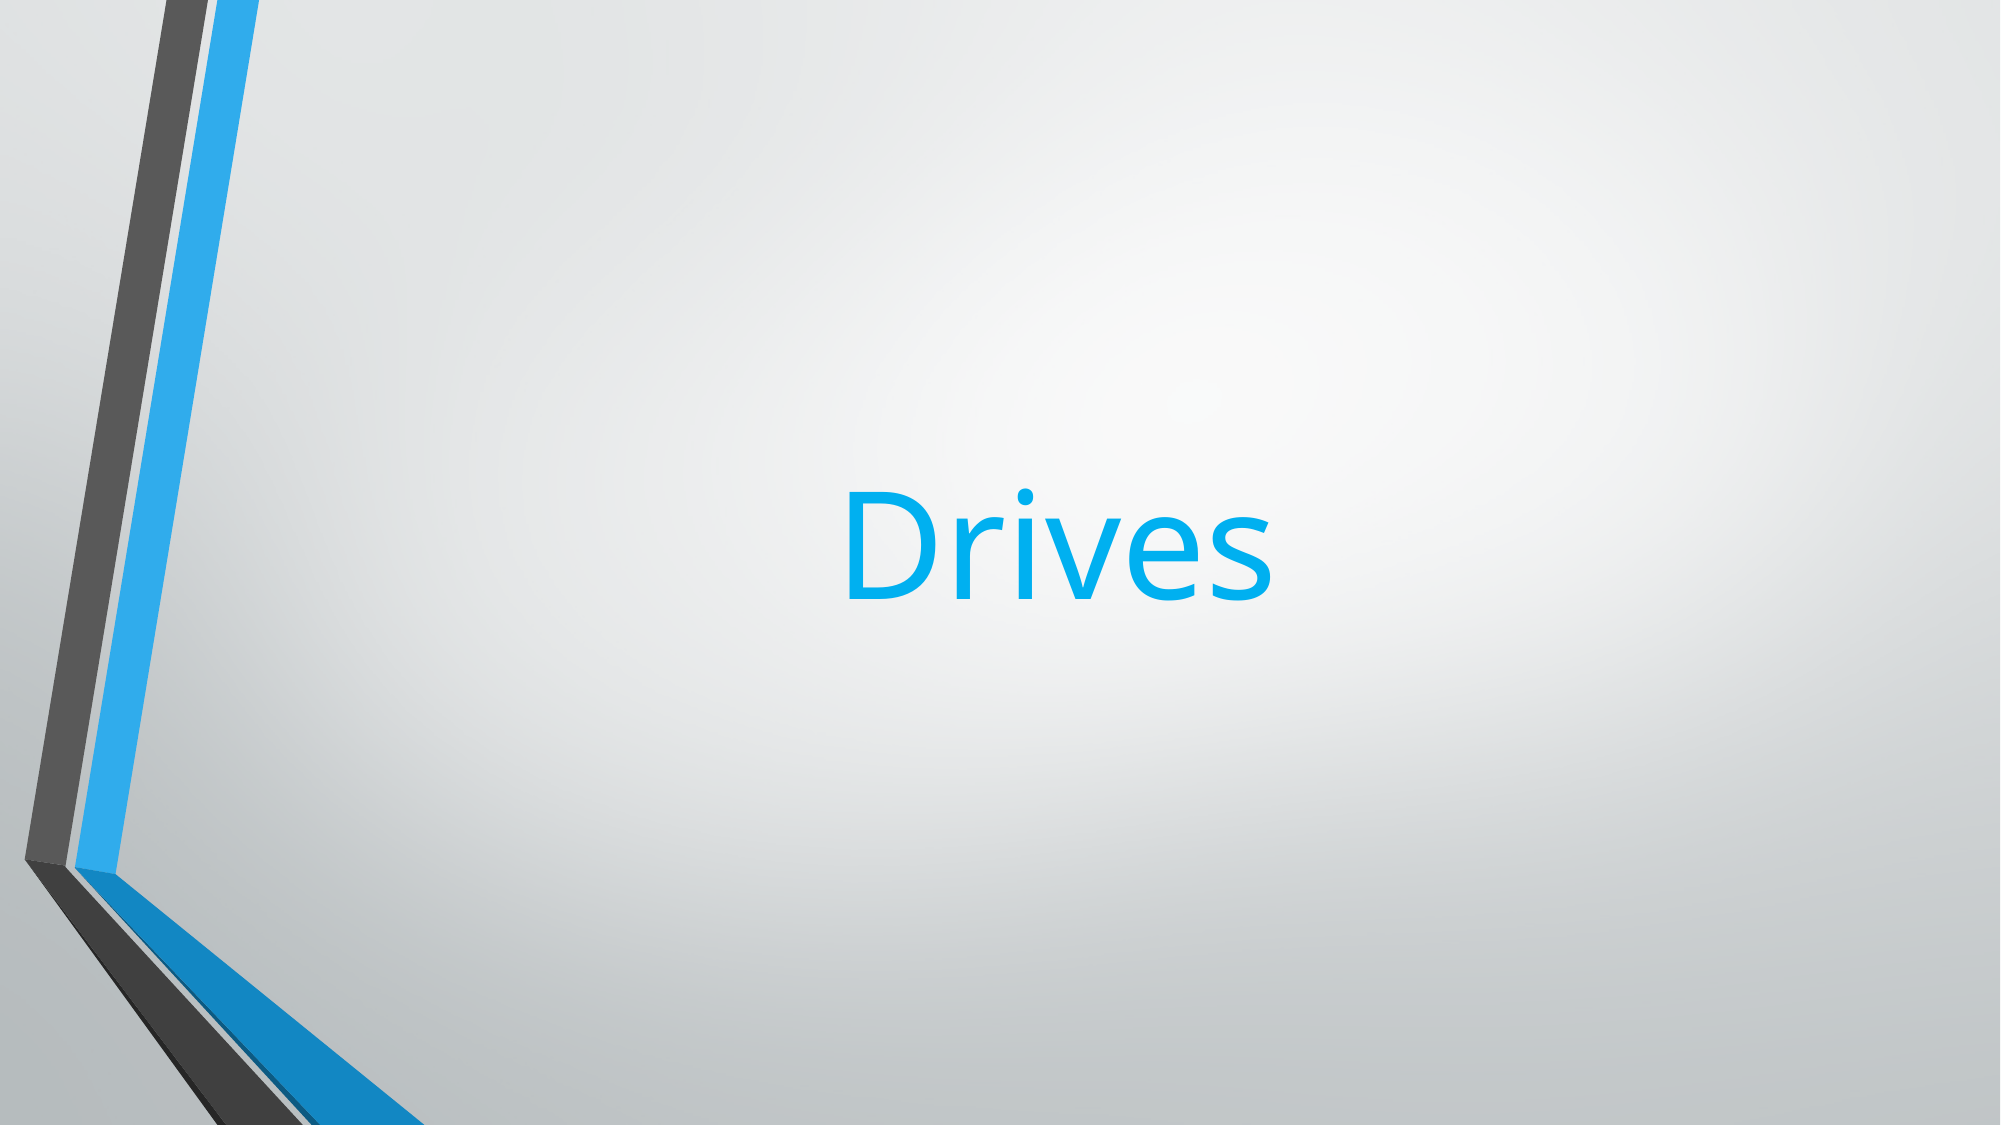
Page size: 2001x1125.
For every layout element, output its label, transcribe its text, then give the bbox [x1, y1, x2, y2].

title Drives [234, 395, 1879, 683]
